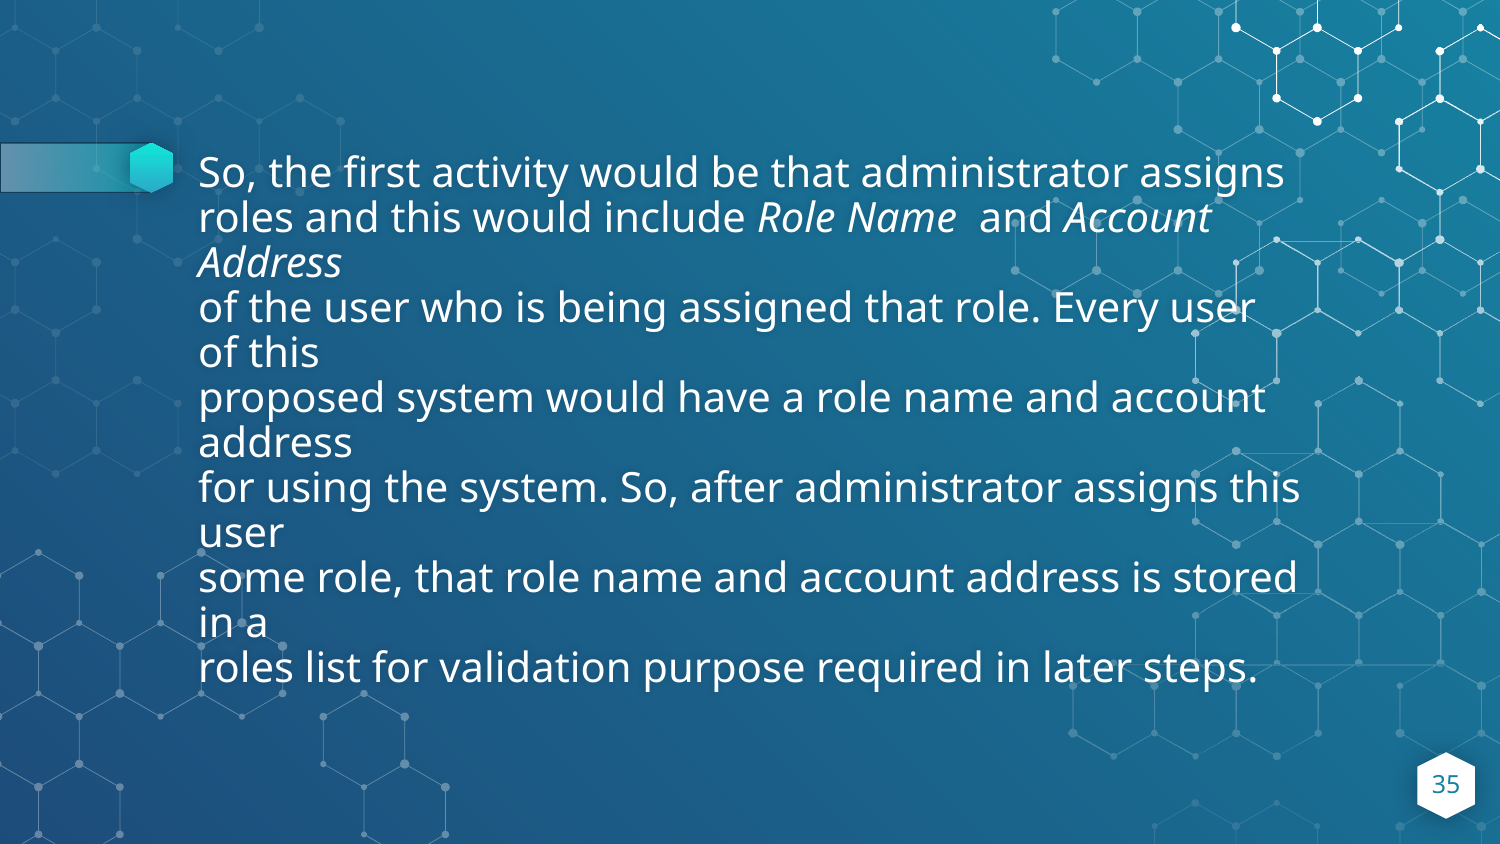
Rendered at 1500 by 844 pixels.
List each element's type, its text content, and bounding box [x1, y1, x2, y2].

title So, the first activity would be that administrator assigns roles and this would include Role Name and Account Address of the user who is being assigned that role. Every user of this proposed system would have a role name and account address for using the system. So, after administrator assigns this user some role, that role name and account address is stored in a roles list for validation purpose required in later steps. [198, 140, 1302, 753]
slide_number 35 [1417, 752, 1475, 819]
